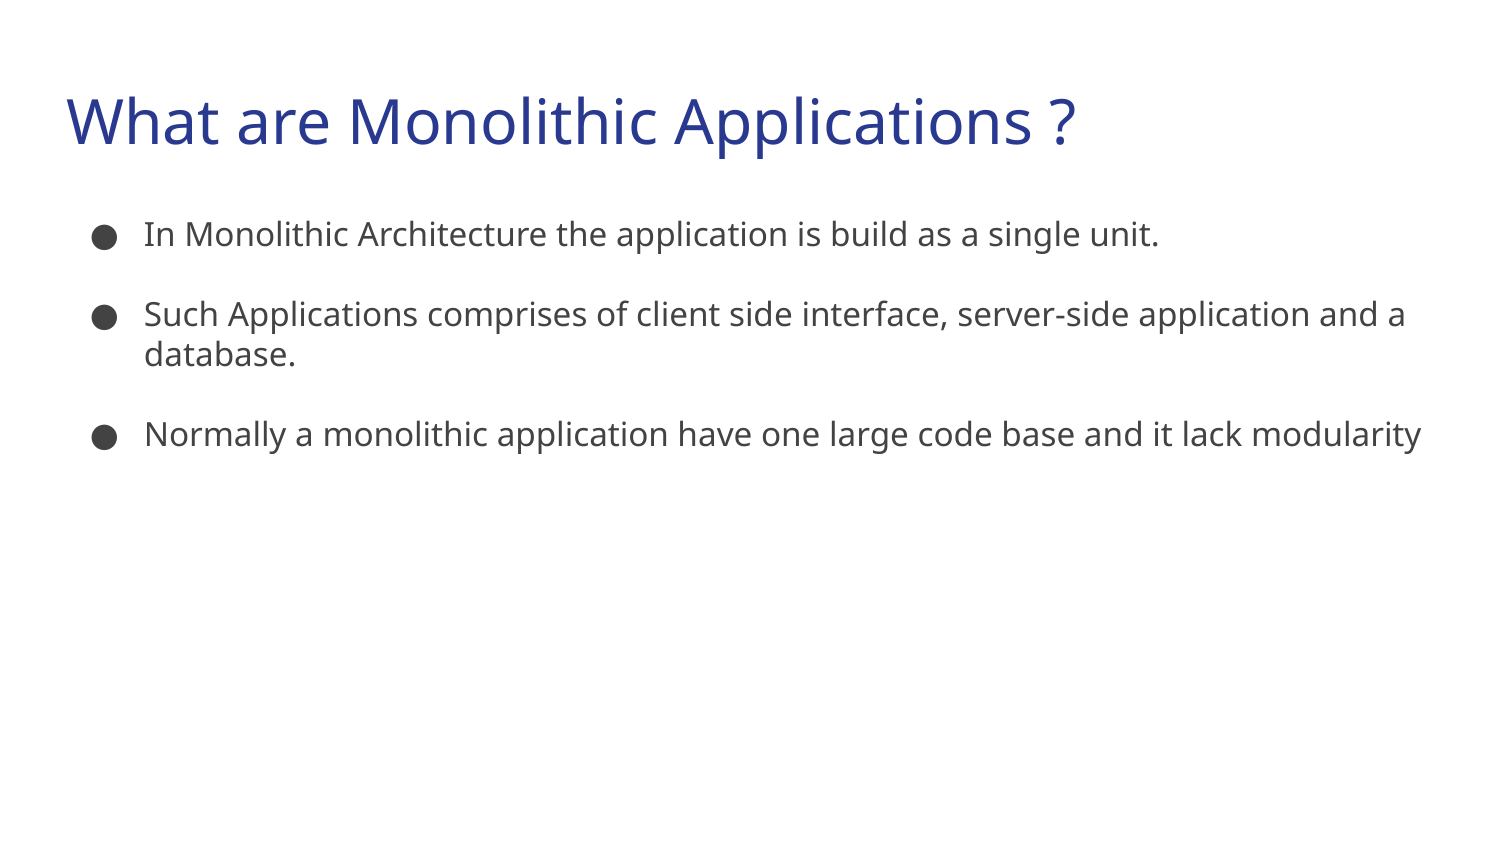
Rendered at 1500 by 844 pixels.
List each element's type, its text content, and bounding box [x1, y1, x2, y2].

title What are Monolithic Applications ? [51, 67, 1449, 167]
text_box In Monolithic Architecture the application is build as a single unit. Such Applications comprises of client side interface, server-side application and a database. Normally a monolithic application have one large code base and it lack modularity [53, 198, 1452, 548]
